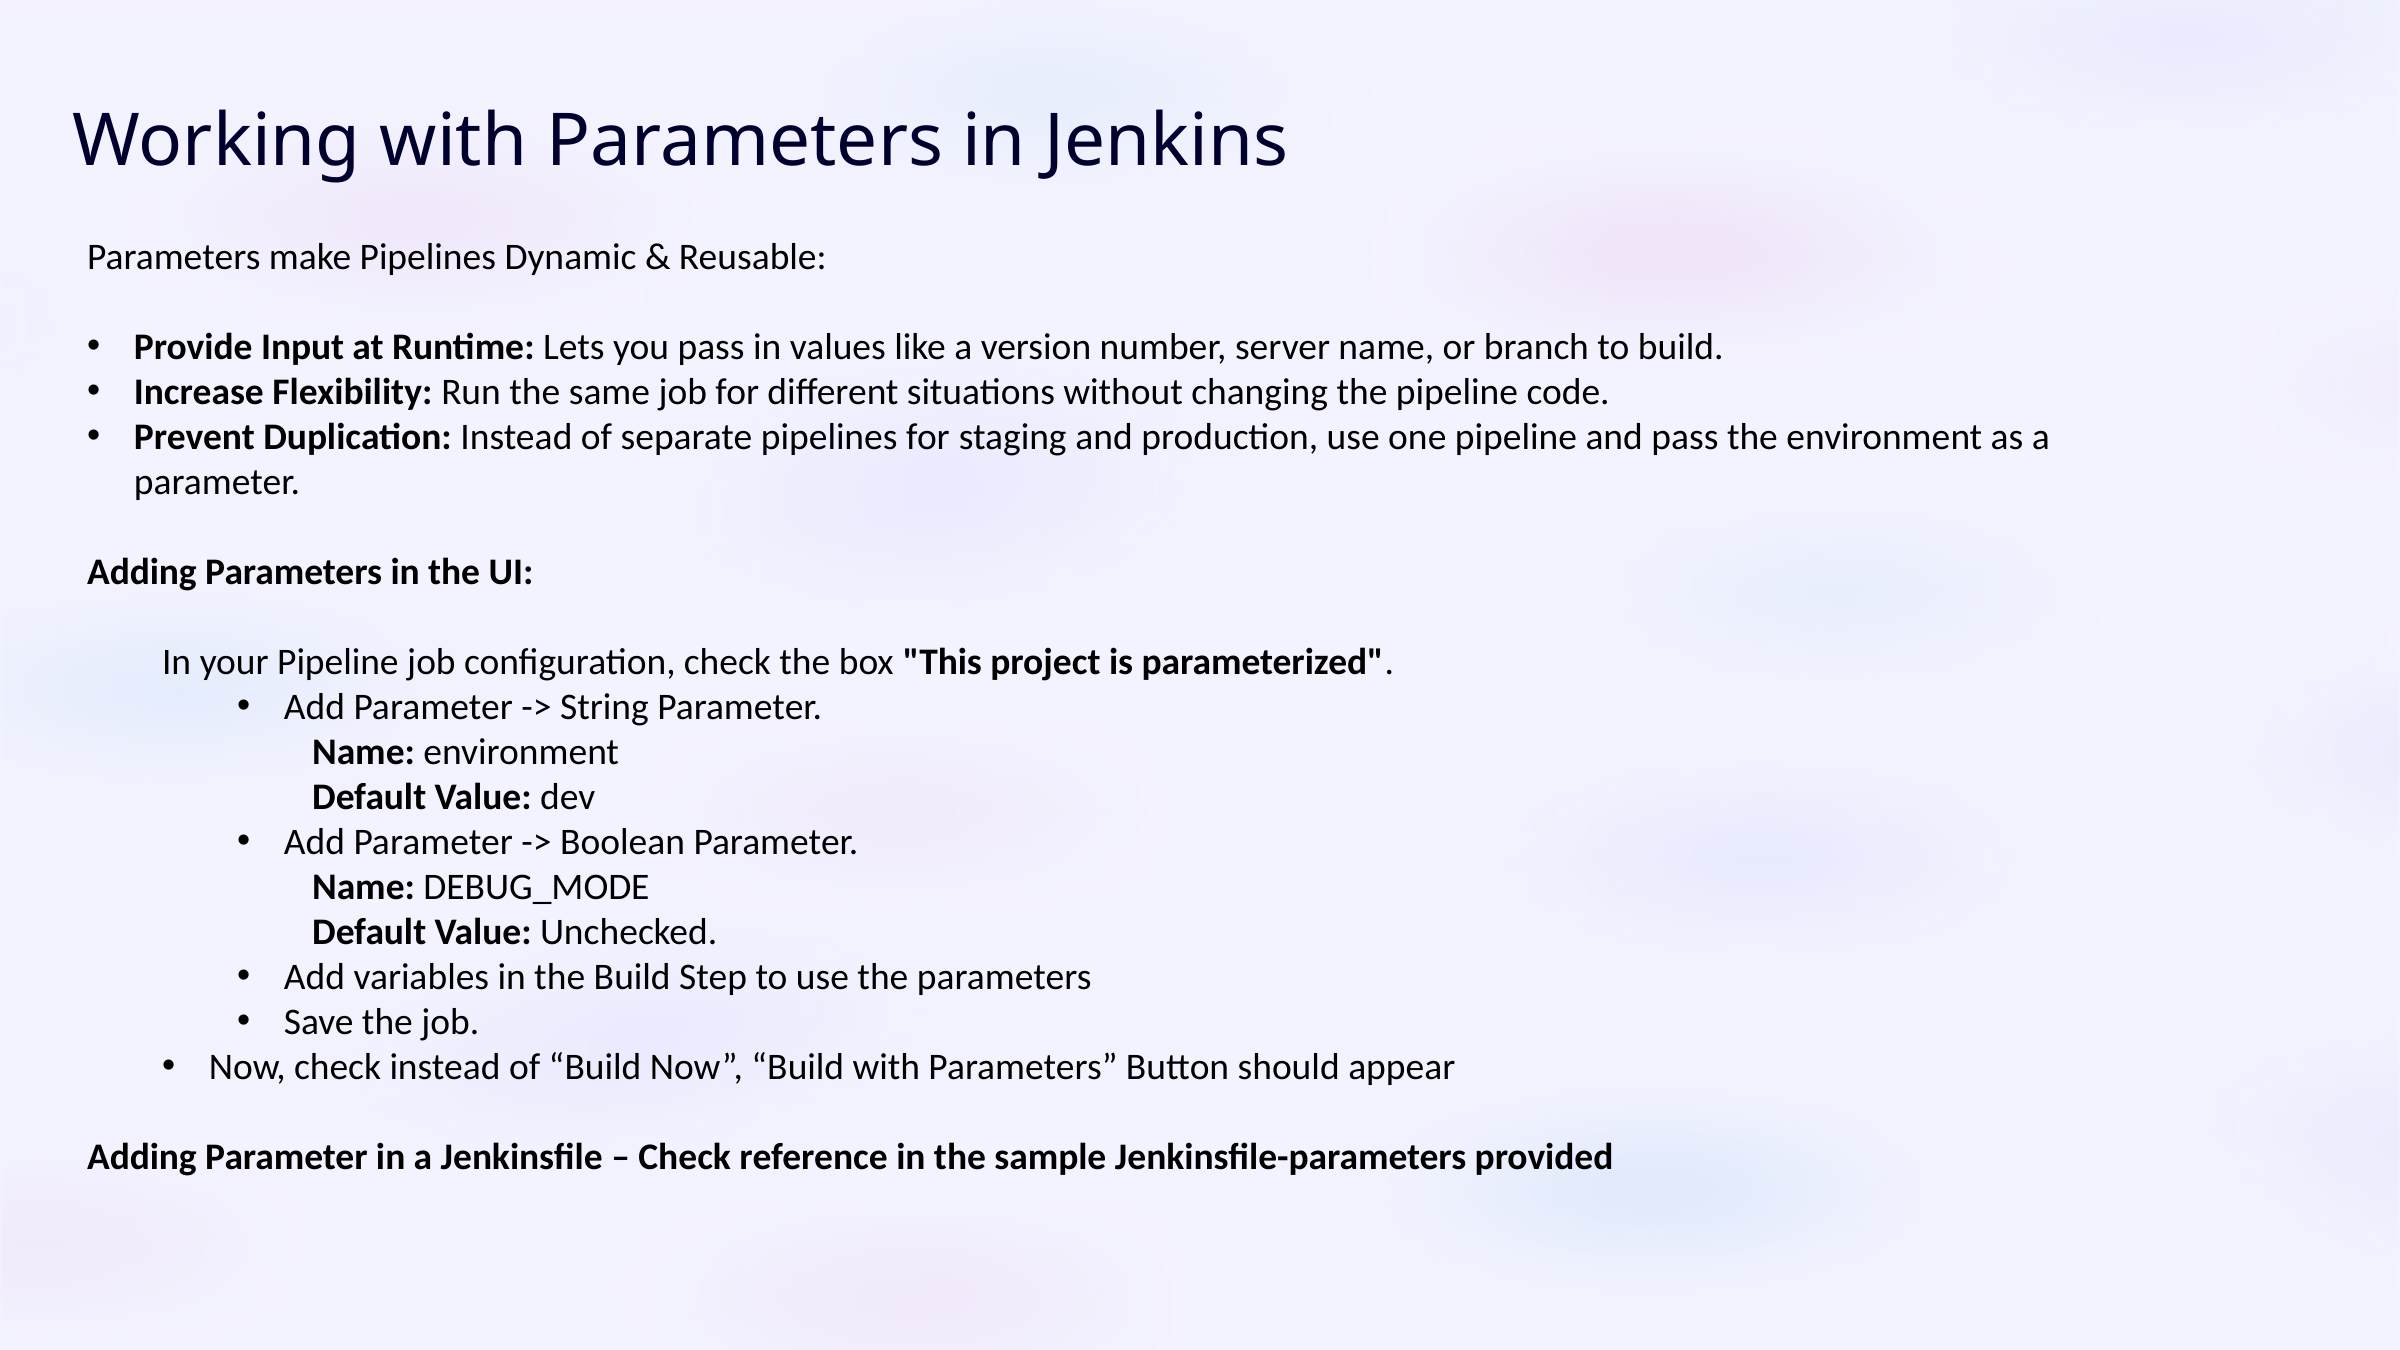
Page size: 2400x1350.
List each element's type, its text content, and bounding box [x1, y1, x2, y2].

text_box Parameters make Pipelines Dynamic & Reusable: Provide Input at Runtime: Lets you pass in values like a version number, server name, or branch to build. Increase Flexibility: Run the same job for different situations without changing the pipeline code. Prevent Duplication: Instead of separate pipelines for staging and production, use one pipeline and pass the environment as a parameter. Adding Parameters in the UI: In your Pipeline job configuration, check the box "This project is parameterized". Add Parameter -> String Parameter. Name: environment Default Value: dev Add Parameter -> Boolean Parameter. Name: DEBUG_MODE Default Value: Unchecked. Add variables in the Build Step to use the parameters Save the job. Now, check instead of “Build Now”, “Build with Parameters” Button should appear Adding Parameter in a Jenkinsfile – Check reference in the sample Jenkinsfile-parameters provided [72, 224, 2237, 1230]
text_box Working with Parameters in Jenkins [72, 88, 1455, 181]
